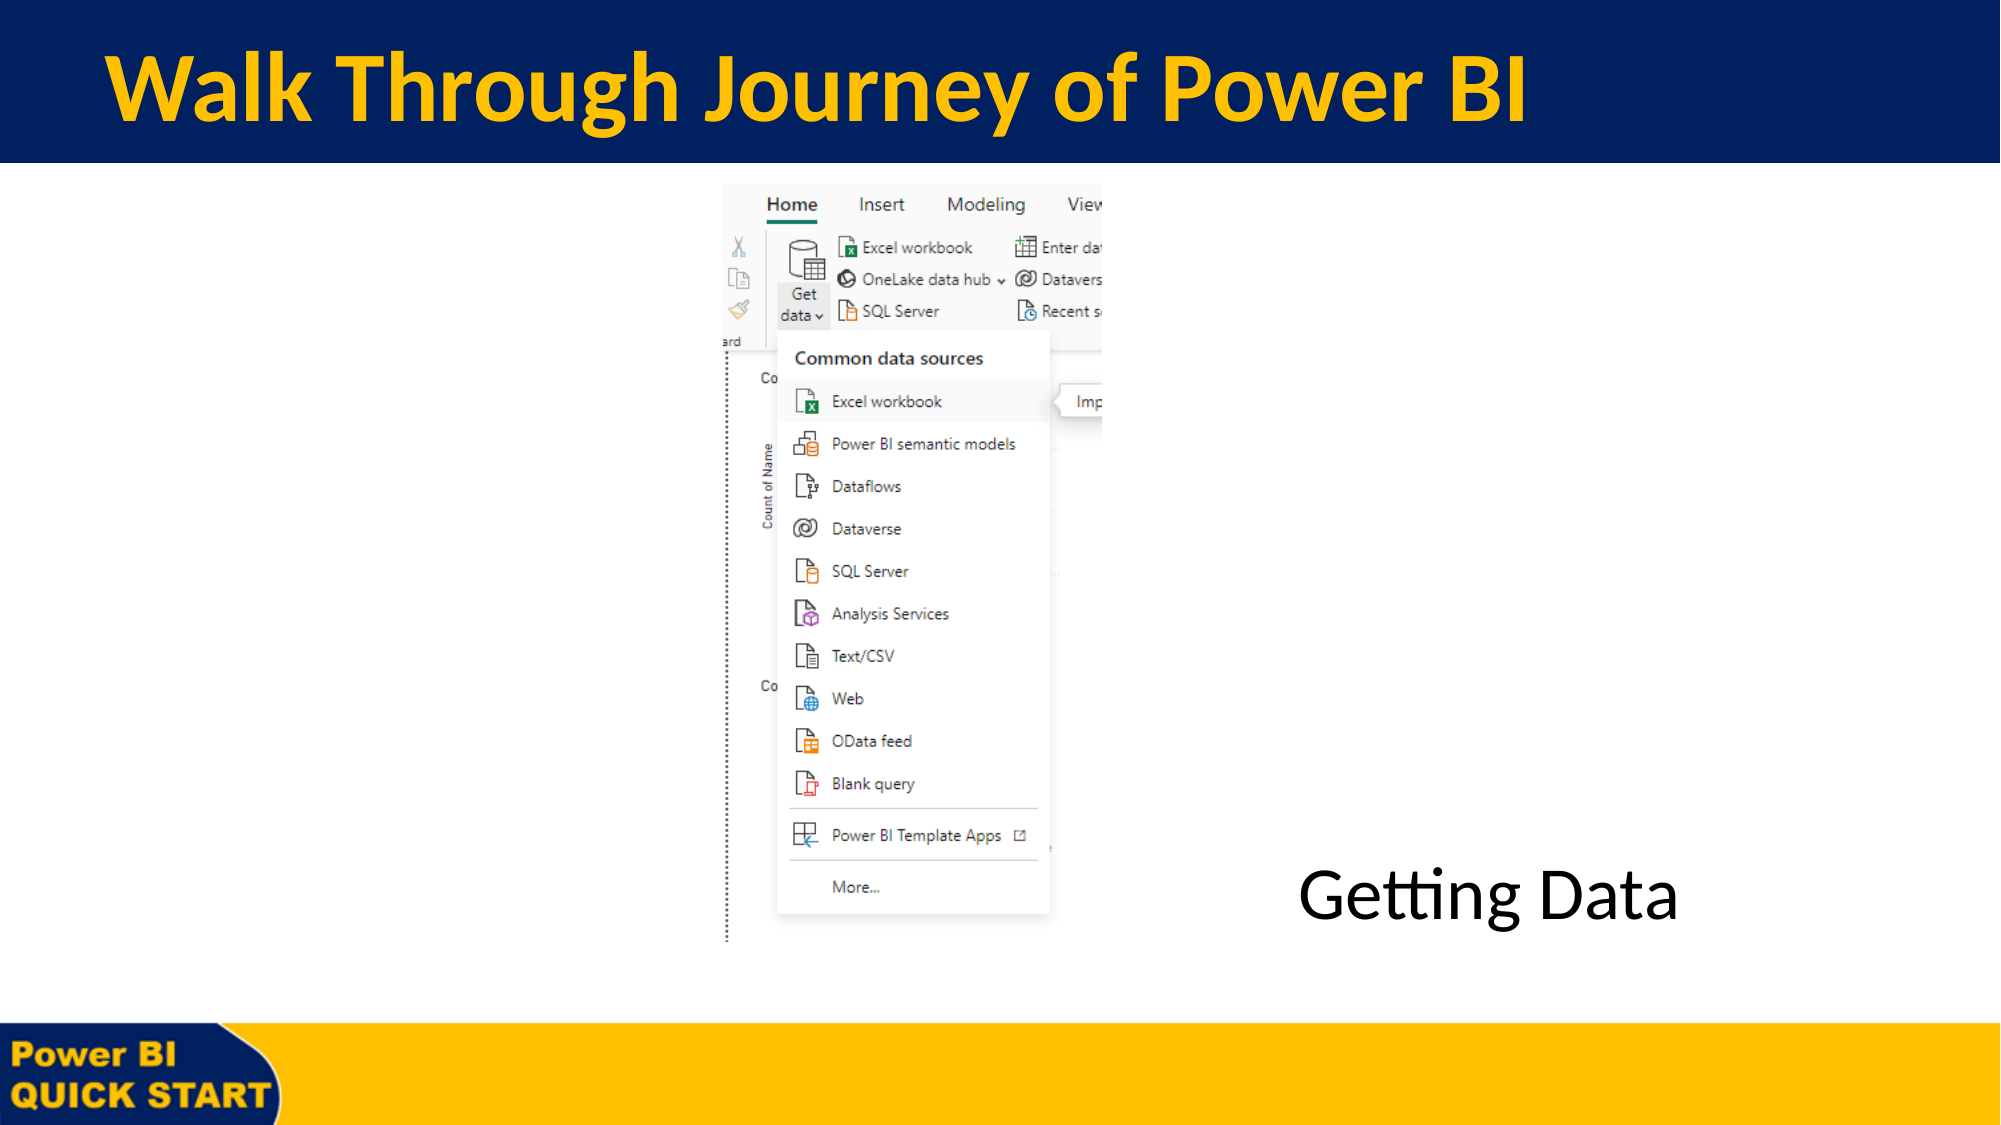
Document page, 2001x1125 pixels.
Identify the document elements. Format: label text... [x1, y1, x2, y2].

picture [0, 0, 2001, 1125]
text_box Walk Through Journey of Power BI [0, 0, 2000, 164]
text_box Getting Data [1283, 836, 1696, 942]
